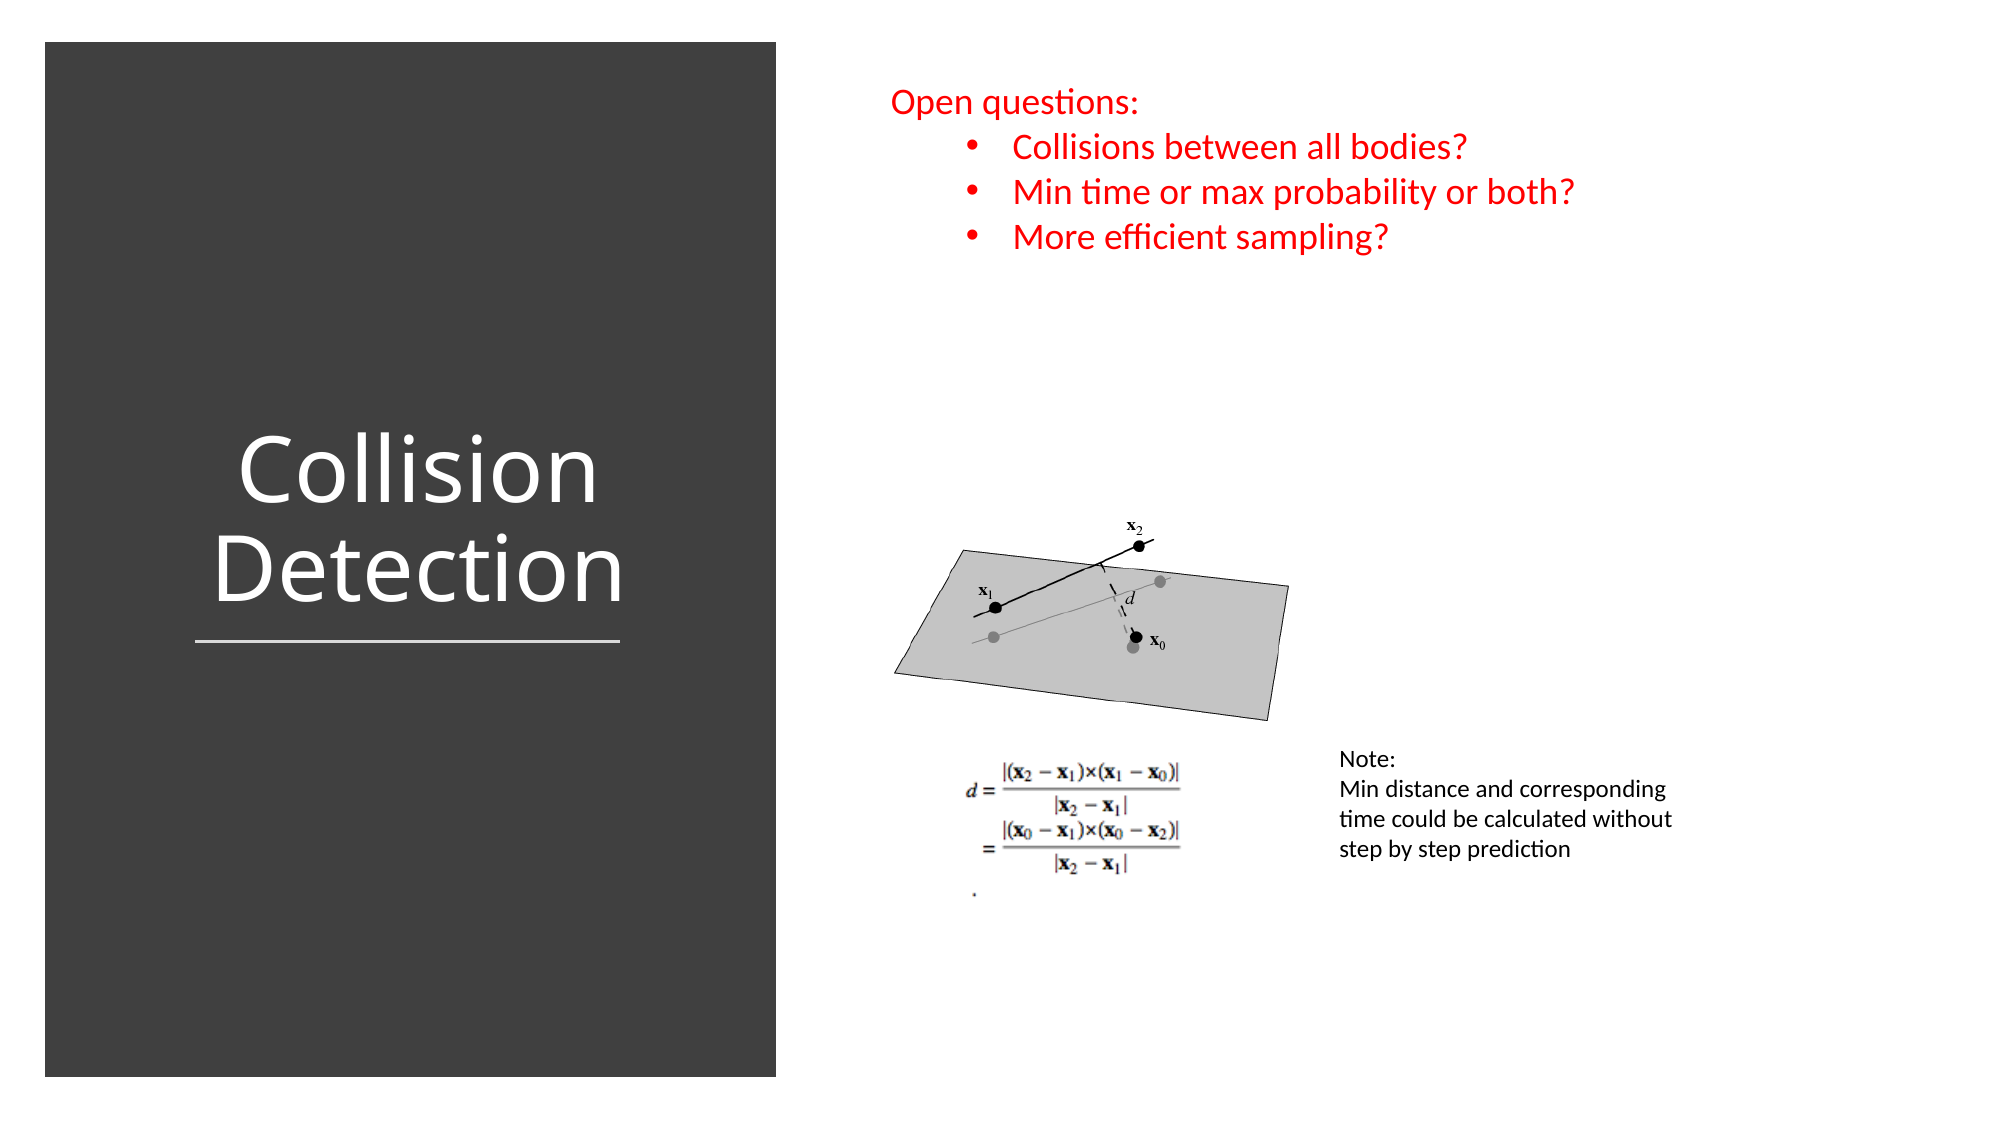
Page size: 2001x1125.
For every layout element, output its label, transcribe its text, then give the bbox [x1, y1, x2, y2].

picture [871, 502, 1298, 724]
text_box Note: Min distance and corresponding time could be calculated without step by step prediction [1324, 735, 1689, 870]
text_box Open questions: Collisions between all bodies? Min time or max probability or both? More efficient sampling? [876, 69, 1592, 265]
text_box Collision Detection [82, 149, 756, 629]
text_box [54, 52, 767, 1067]
picture [935, 747, 1211, 898]
